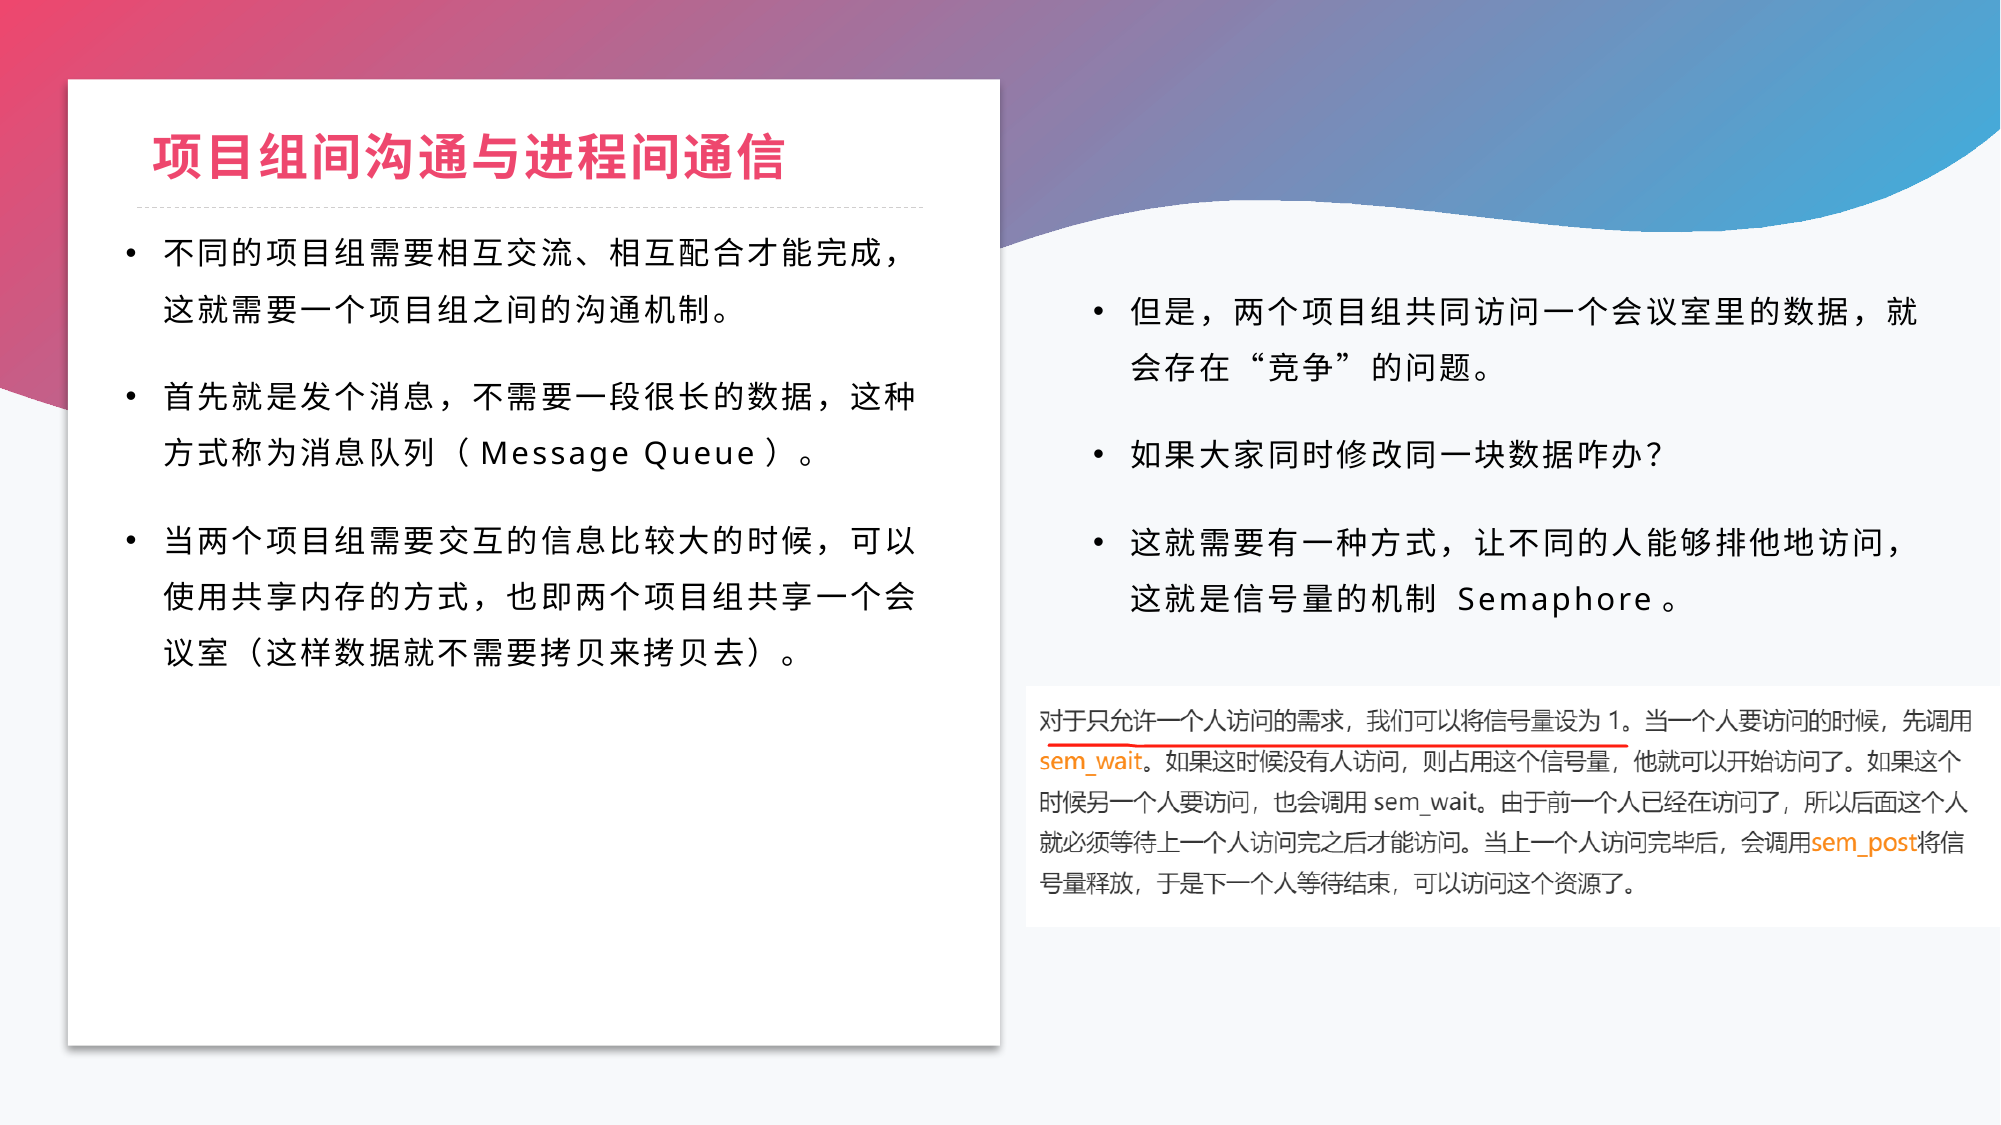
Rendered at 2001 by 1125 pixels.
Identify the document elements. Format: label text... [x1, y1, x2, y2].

list 不同的项目组需要相互交流、相互配合才能完成，这就需要一个项目组之间的沟通机制。 首先就是发个消息，不需要一段很长的数据，这种方式称为消息队列（Message Queue）。 当两个项目组需要交互的信息比较大的时候，可以使用共享内存的方式，也即两个项目组共享一个会议室（这样数据就不需要拷贝来拷贝去）。 [110, 207, 951, 1014]
picture [1026, 686, 2000, 927]
text_box 但是，两个项目组共同访问一个会议室里的数据，就会存在“竞争”的问题。 如果大家同时修改同一块数据咋办？ 这就需要有一种方式，让不同的人能够排他地访问，这就是信号量的机制 Semaphore。 [1078, 265, 1937, 624]
title 项目组间沟通与进程间通信 [137, 111, 924, 208]
